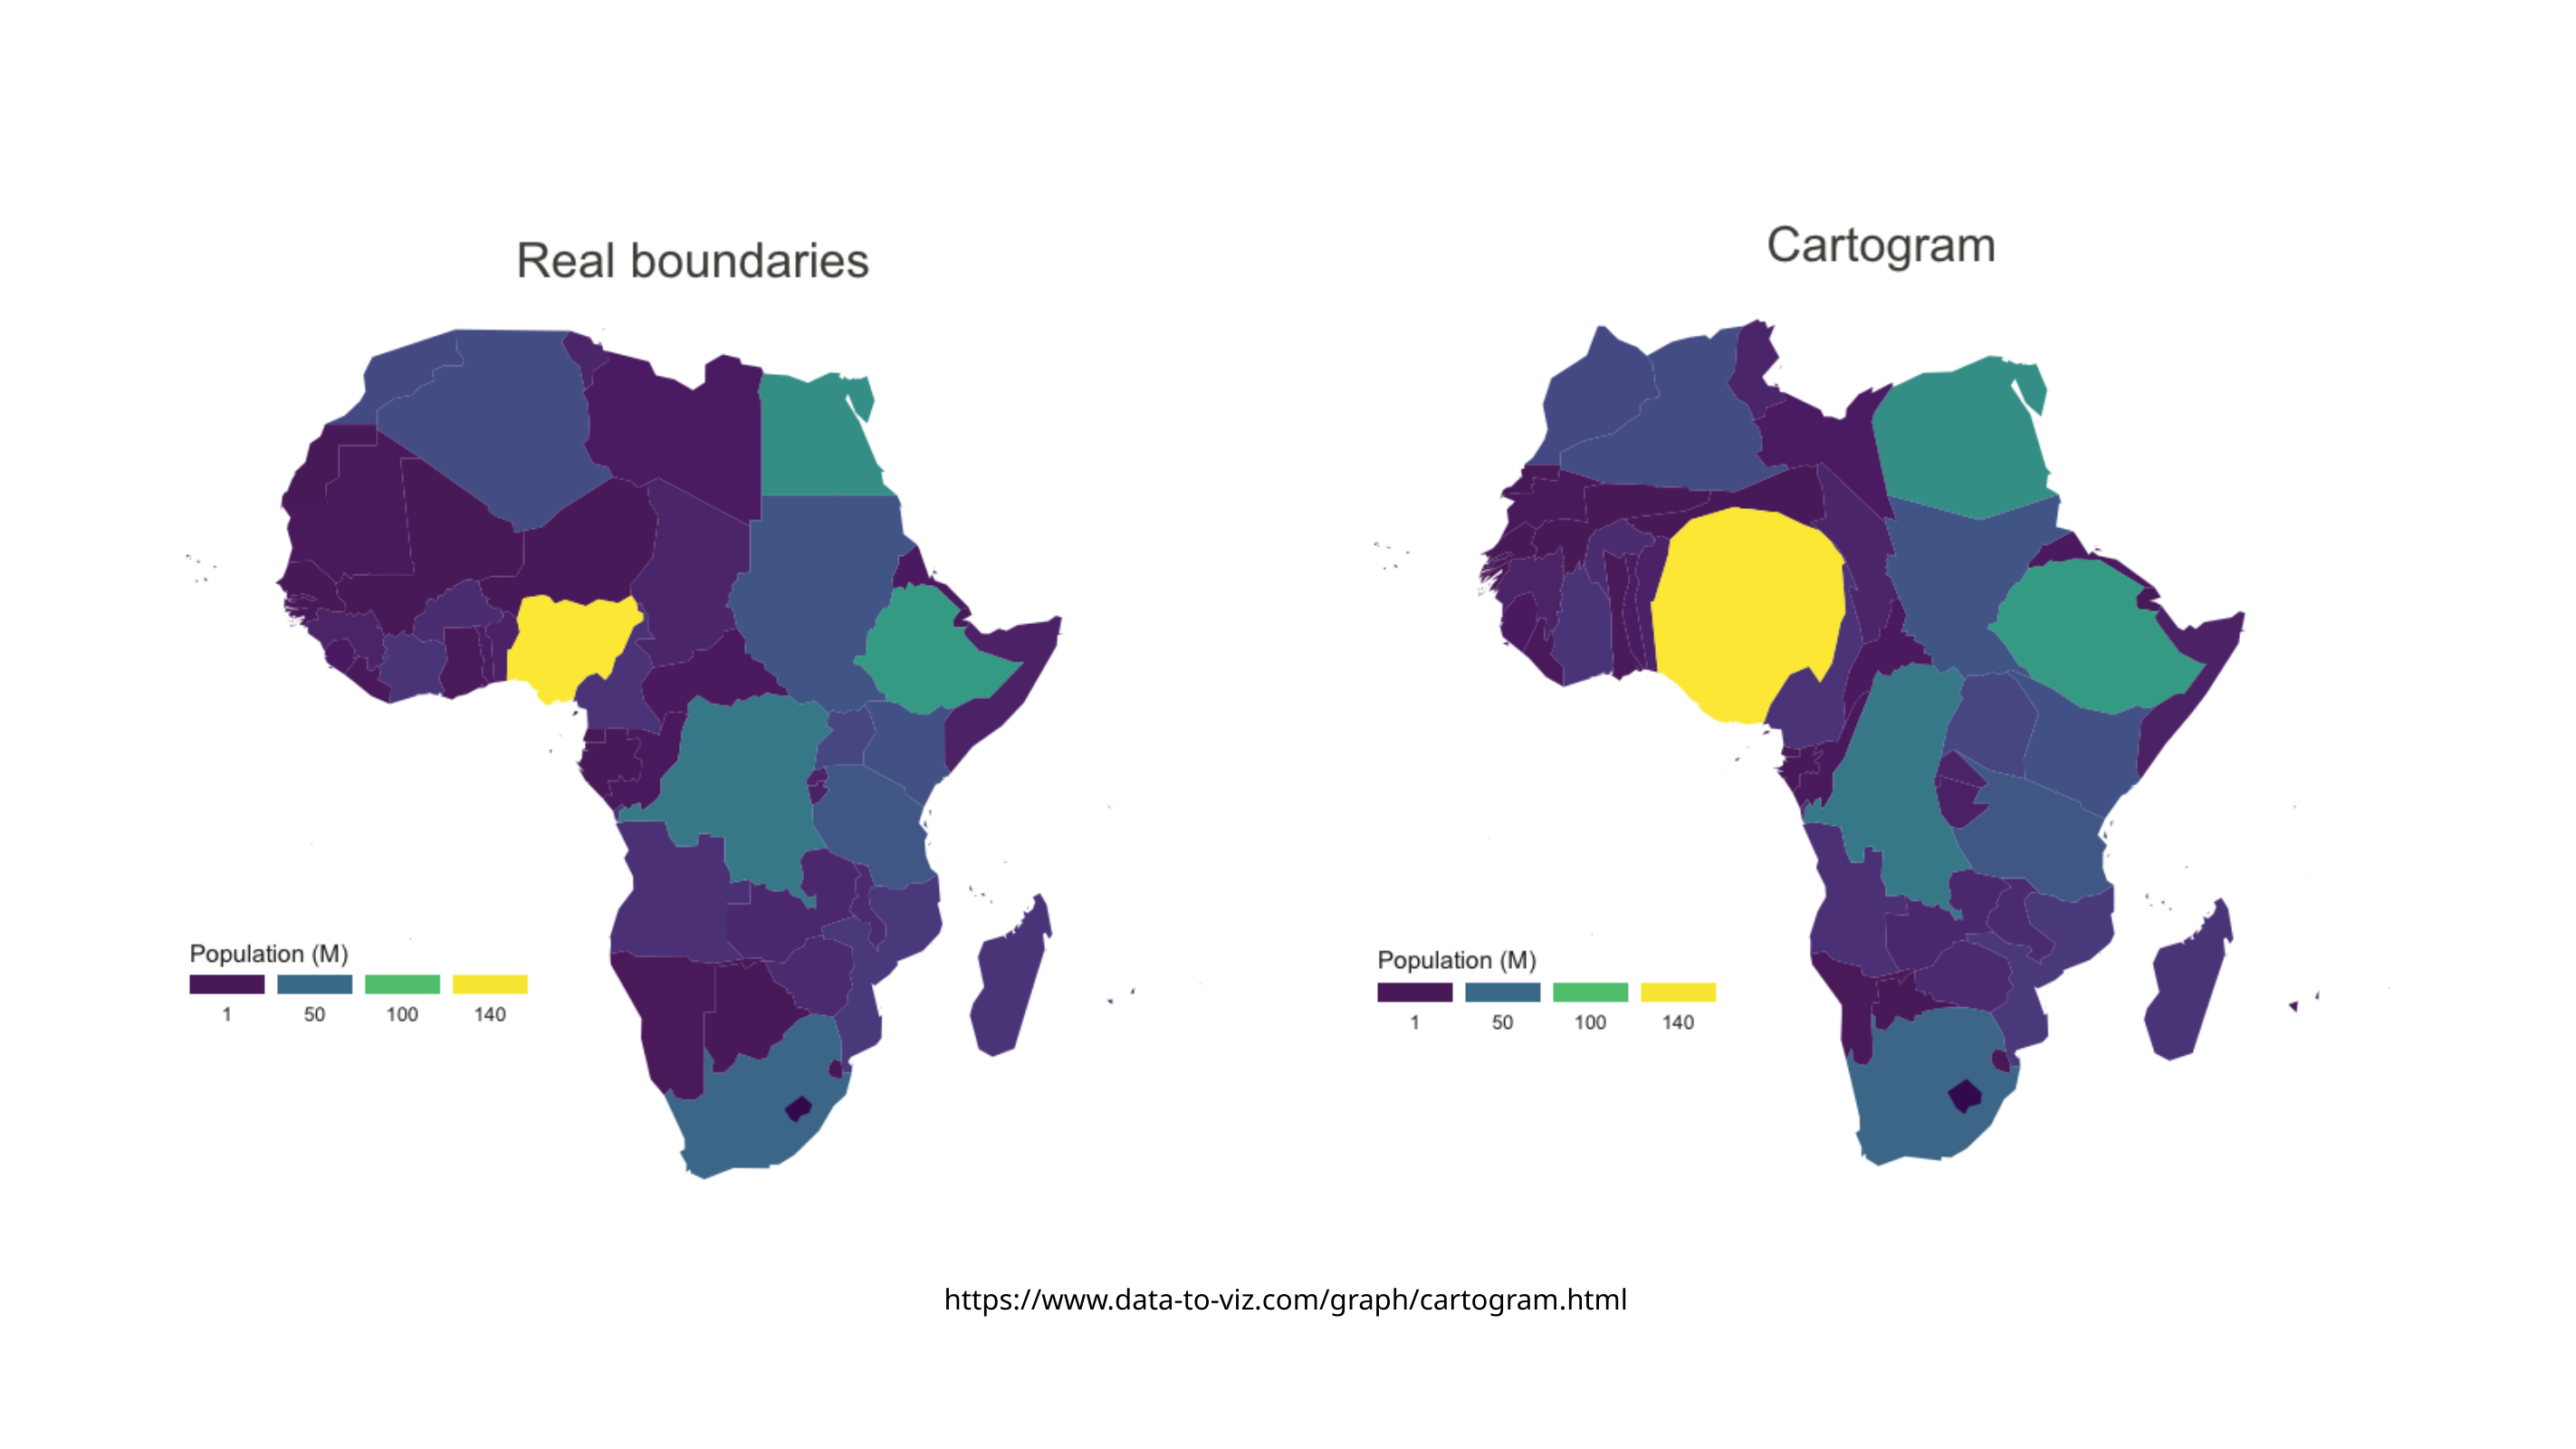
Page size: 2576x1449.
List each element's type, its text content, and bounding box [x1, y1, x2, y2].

picture [135, 166, 1252, 1283]
text_box https://www.data-to-viz.com/graph/cartogram.html [642, 1275, 1930, 1323]
picture [1324, 166, 2441, 1283]
